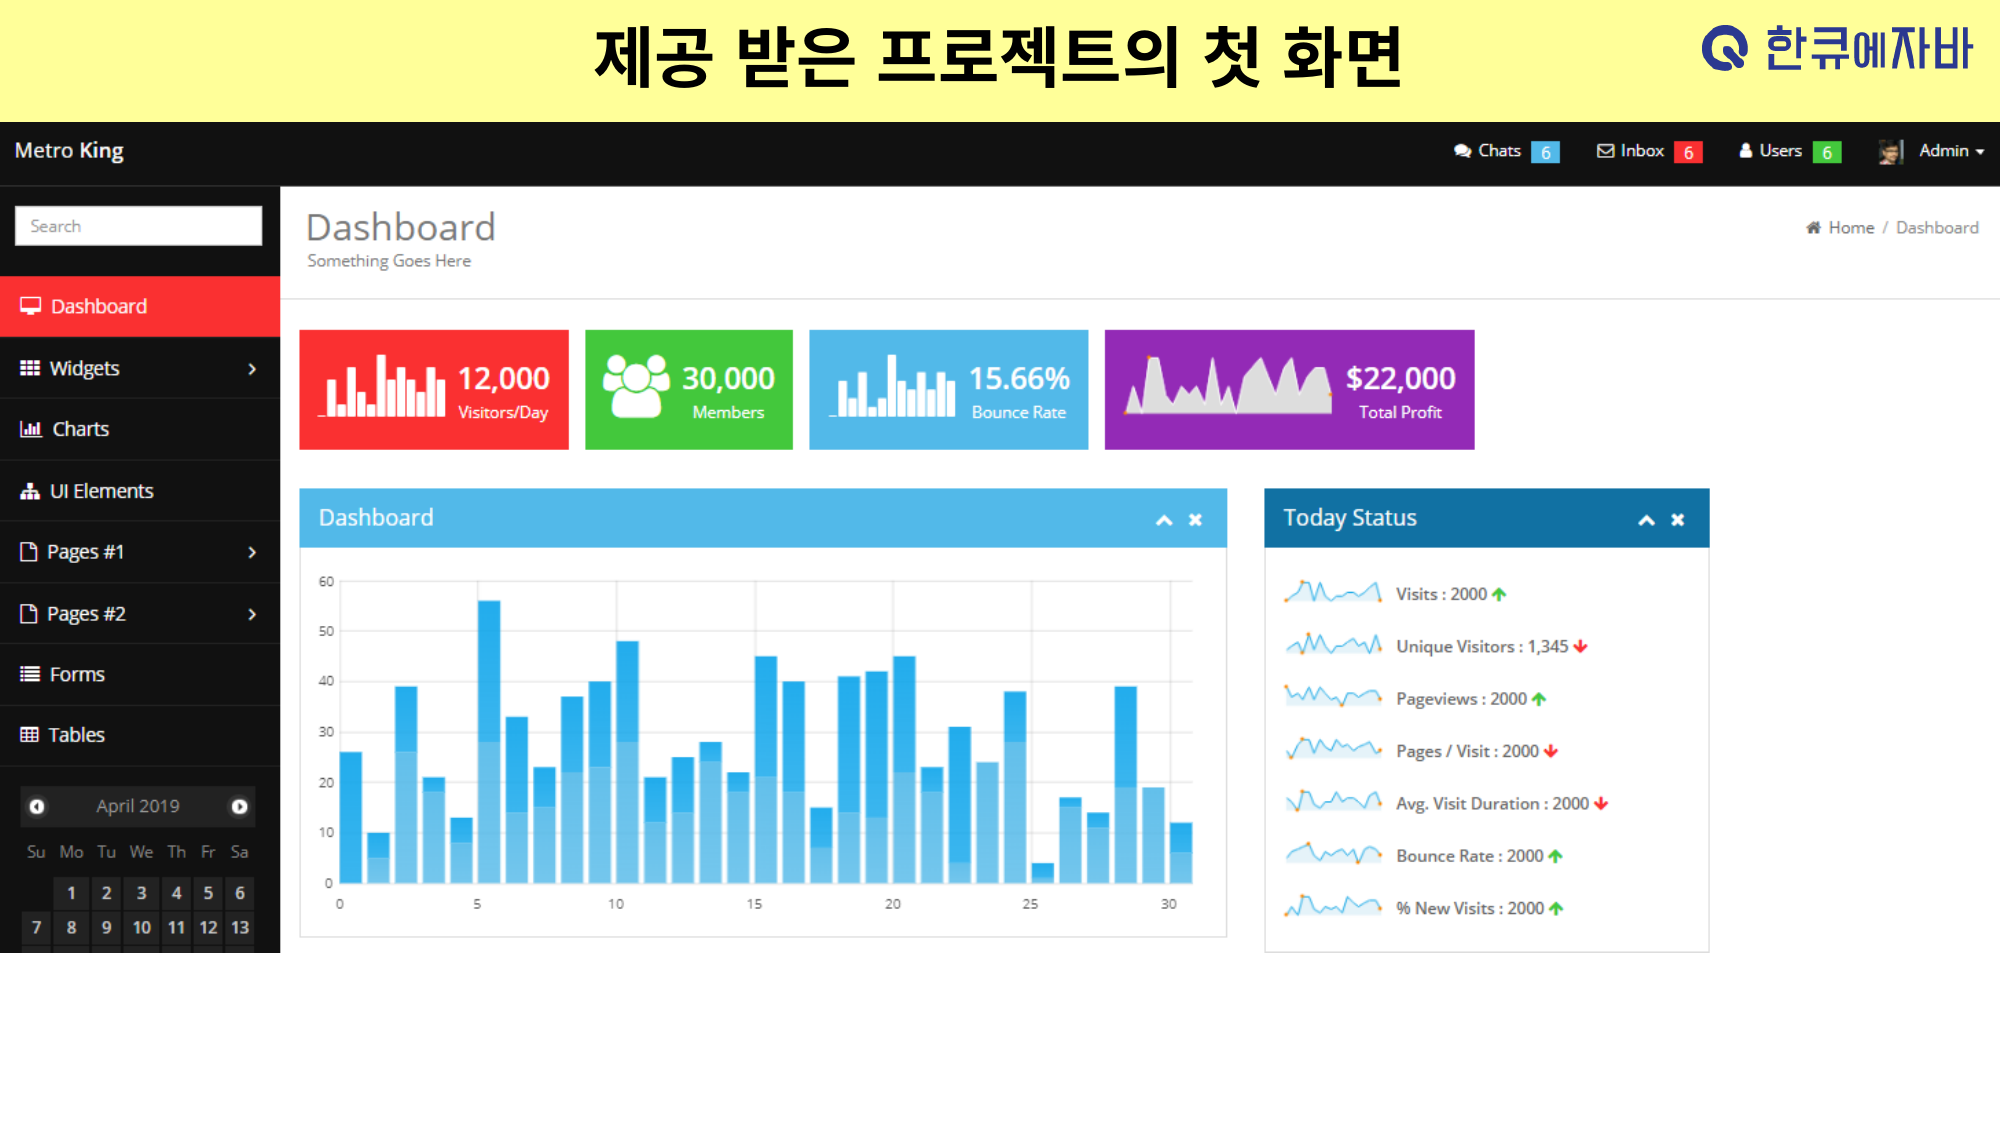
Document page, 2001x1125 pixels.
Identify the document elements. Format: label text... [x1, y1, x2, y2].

picture [0, 122, 2000, 953]
picture [1702, 24, 1977, 81]
text_box 제공 받은 프로젝트의 첫 화면 [0, 0, 2000, 122]
